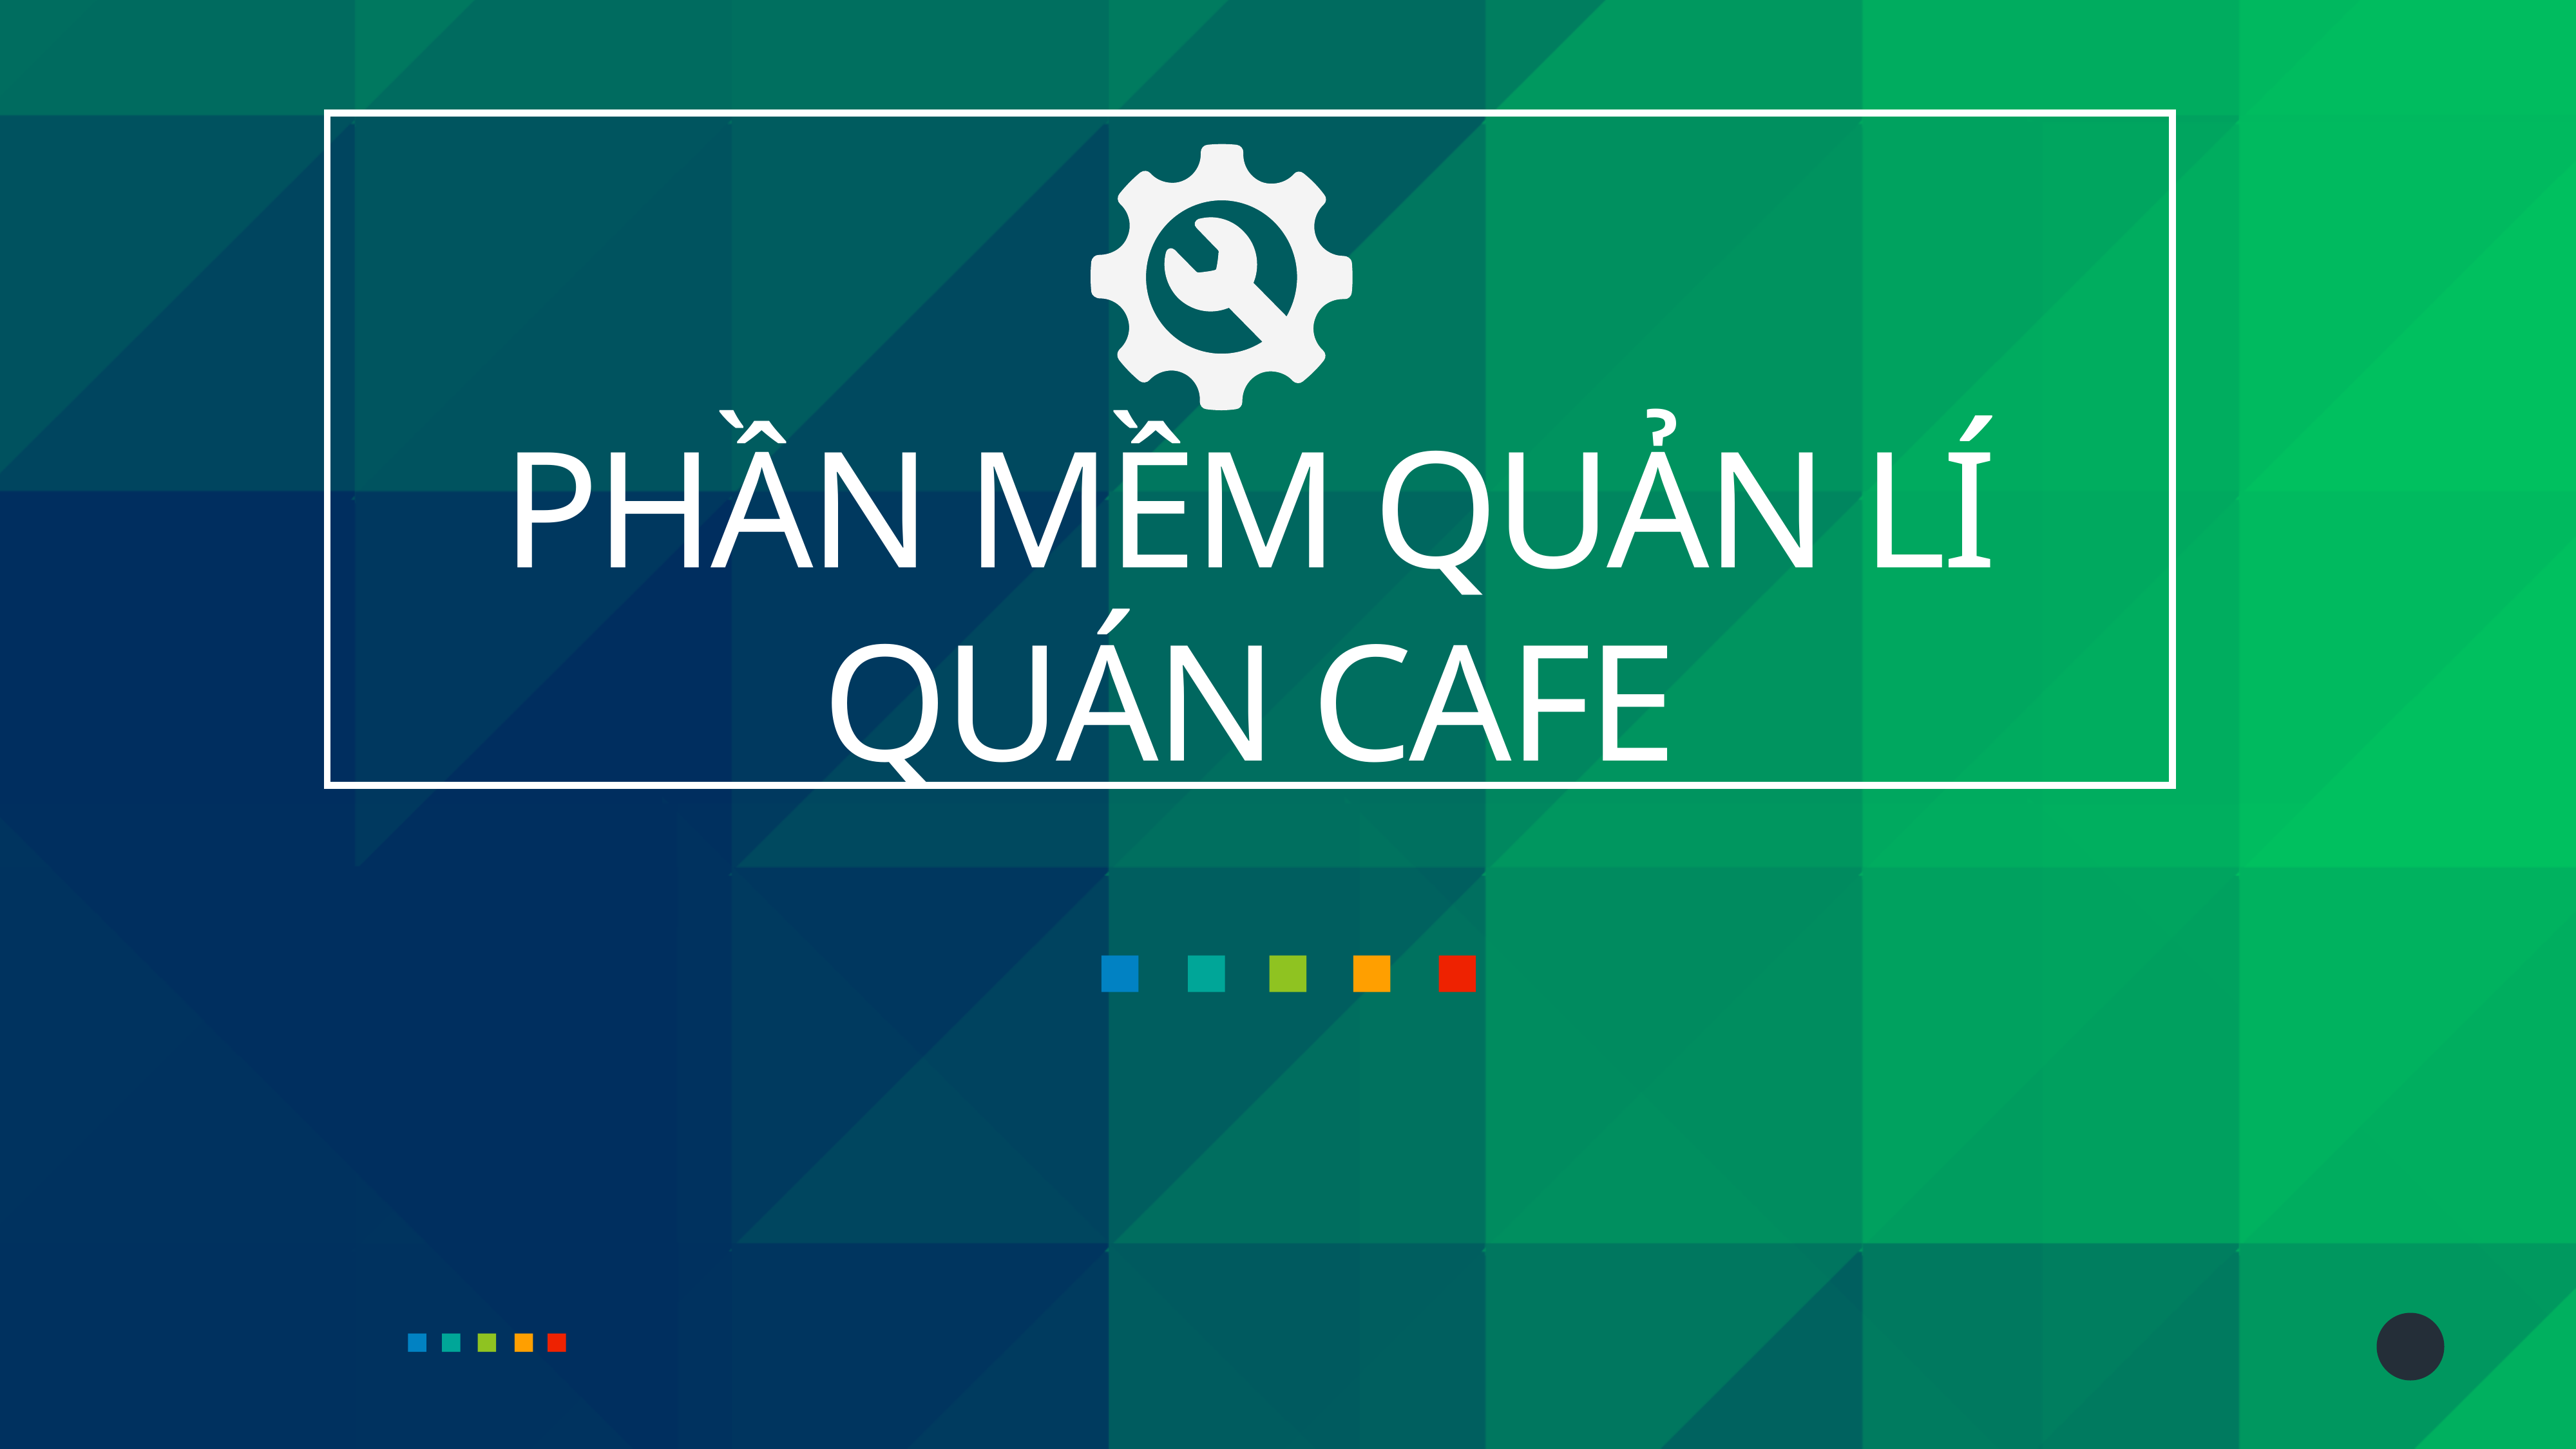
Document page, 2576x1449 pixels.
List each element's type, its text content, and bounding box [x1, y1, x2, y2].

text_box PHẦN MỀM QUẢN LÍ QUÁN CAFE [354, 786, 2145, 798]
text_box [1187, 954, 1226, 992]
text_box [1269, 954, 1307, 992]
text_box [1438, 954, 1476, 992]
text_box [327, 113, 2173, 786]
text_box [408, 1333, 566, 1352]
text_box [0, 0, 2576, 1449]
text_box [1091, 144, 1353, 411]
text_box [1101, 954, 1139, 992]
text_box [1353, 954, 1391, 992]
text_box [2376, 1312, 2445, 1381]
